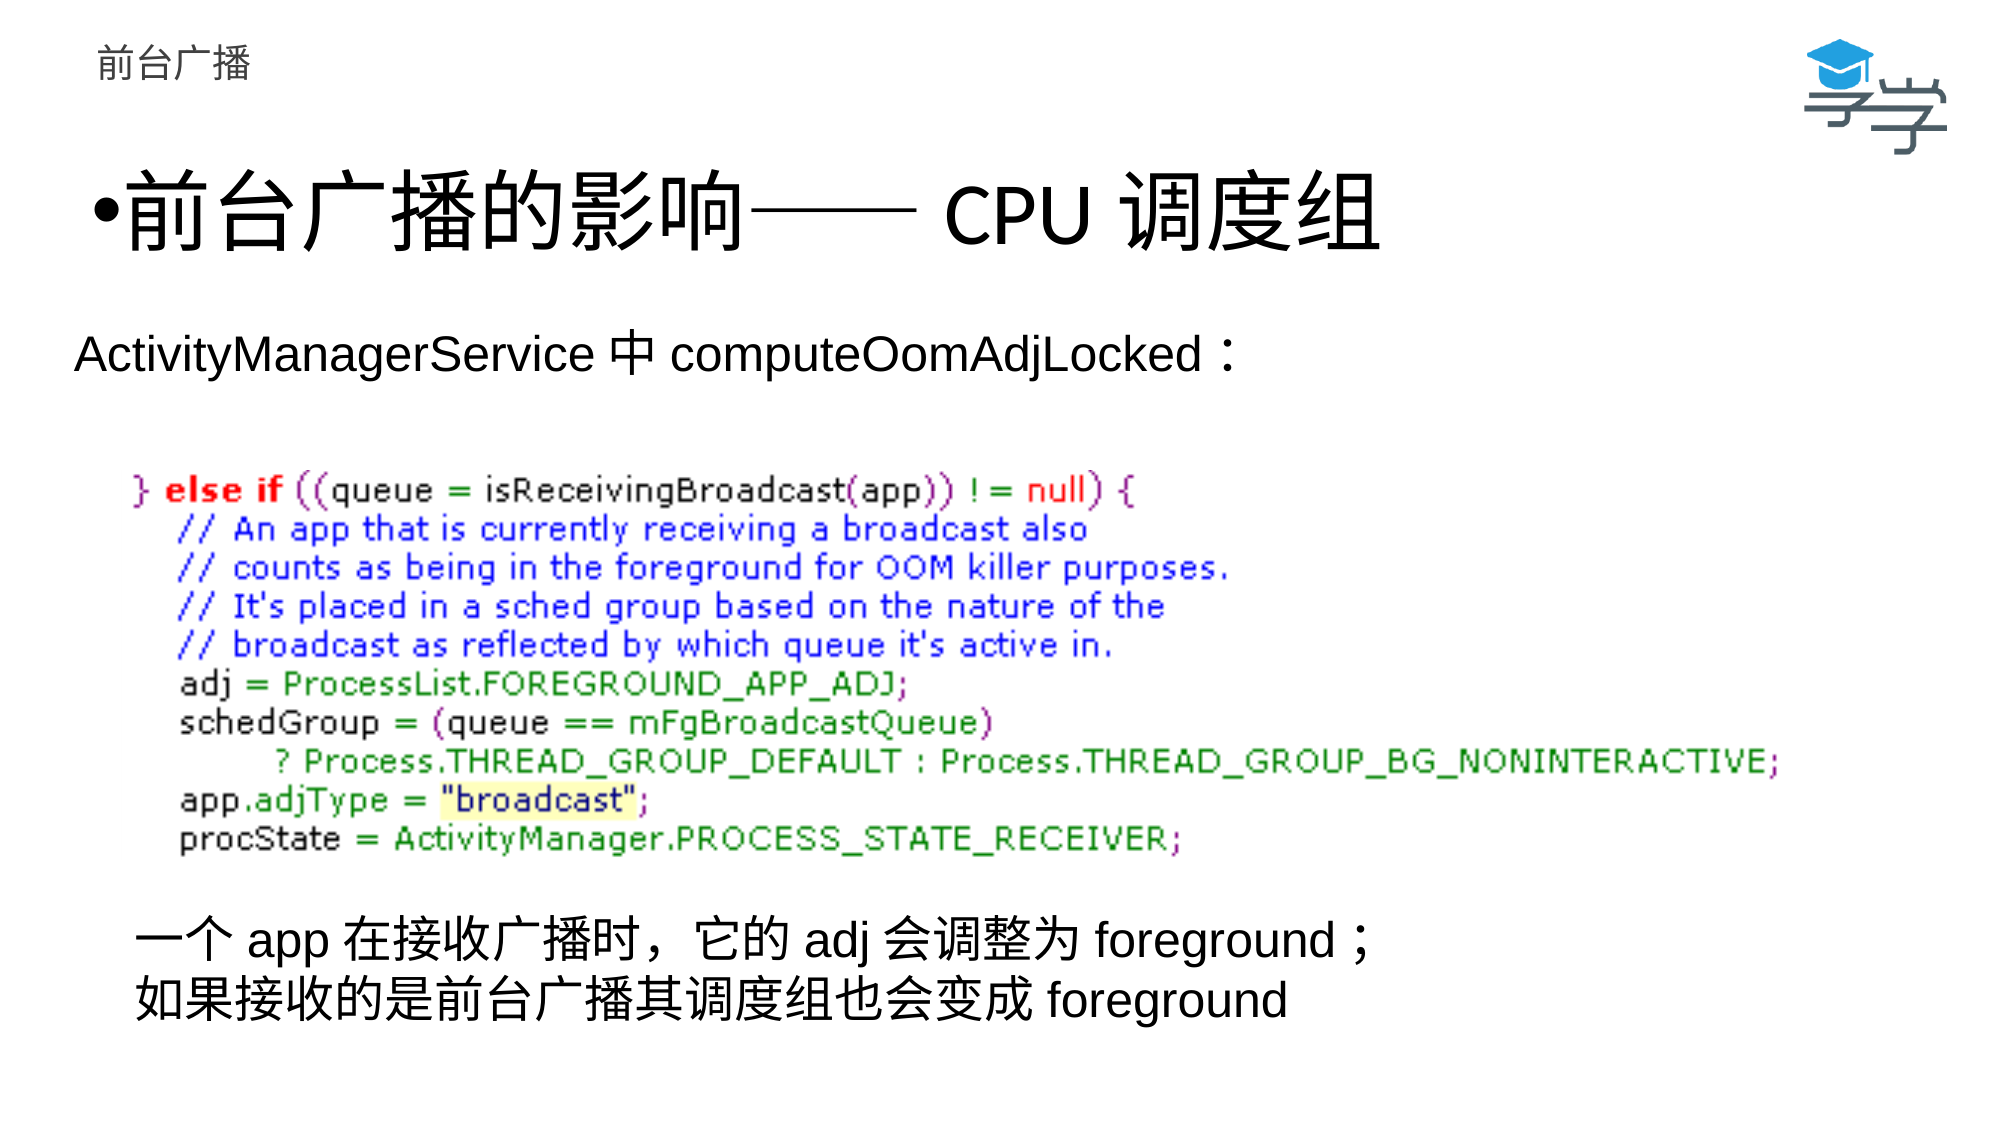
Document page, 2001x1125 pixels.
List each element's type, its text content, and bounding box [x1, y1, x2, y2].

text_box ActivityManagerService中computeOomAdjLocked： [59, 314, 1280, 389]
title 前台广播 [76, 32, 952, 92]
picture [1799, 20, 1952, 173]
picture [120, 470, 1783, 860]
text_box 一个app在接收广播时，它的adj会调整为foreground； 如果接收的是前台广播其调度组也会变成foreground [120, 899, 1869, 1035]
text_box 前台广播的影响——CPU调度组 [76, 147, 1877, 315]
